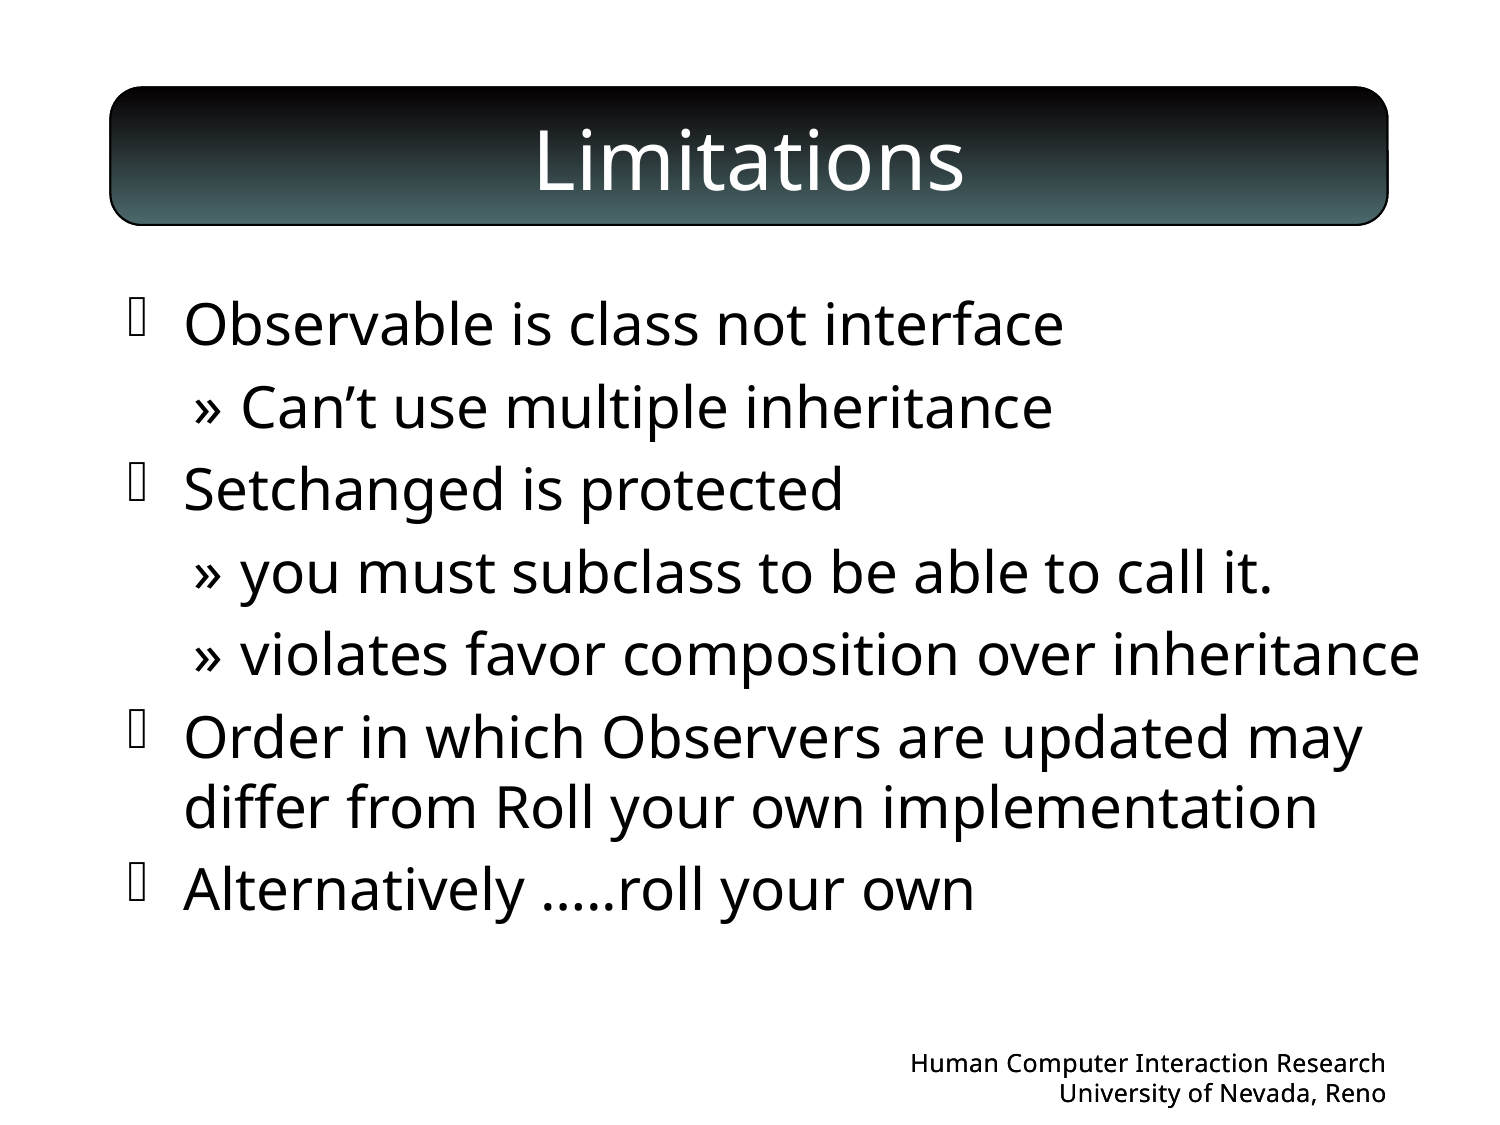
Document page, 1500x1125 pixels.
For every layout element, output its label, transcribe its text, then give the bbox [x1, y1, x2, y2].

list Observable is class not interface Can’t use multiple inheritance Setchanged is protected you must subclass to be able to call it. violates favor composition over inheritance Order in which Observers are updated may differ from Roll your own implementation Alternatively …..roll your own [111, 278, 1500, 1038]
text_box Human Computer Interaction Research University of Nevada, Reno [902, 1039, 1396, 1117]
title Limitations [111, 32, 1388, 278]
